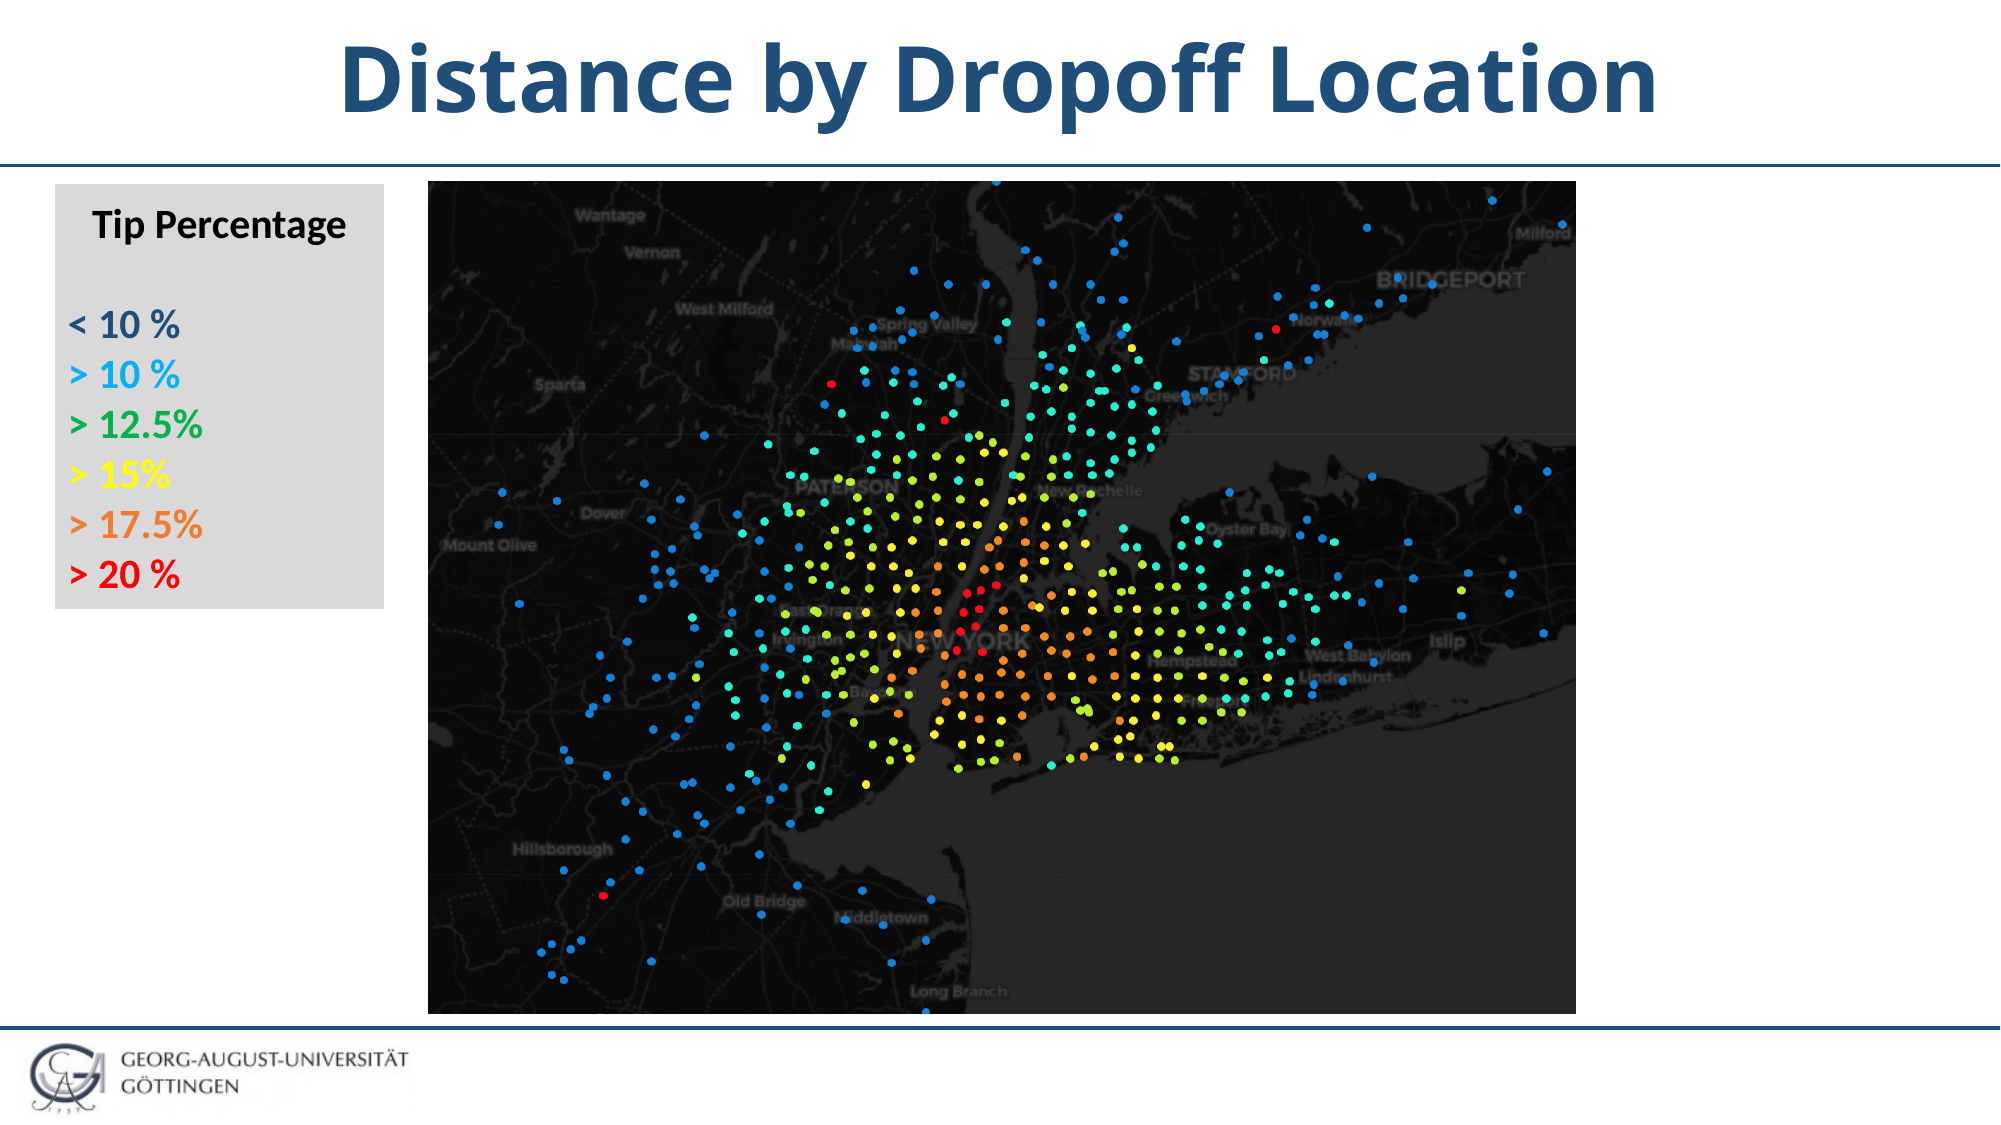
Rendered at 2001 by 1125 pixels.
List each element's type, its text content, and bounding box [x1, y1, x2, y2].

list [428, 181, 1576, 1014]
picture [20, 1042, 416, 1117]
text_box Tip Percentage < 10 % > 10 % > 12.5% > 15% > 17.5% > 20 % [52, 180, 388, 612]
title Distance by Dropoff Location [0, 0, 2000, 166]
